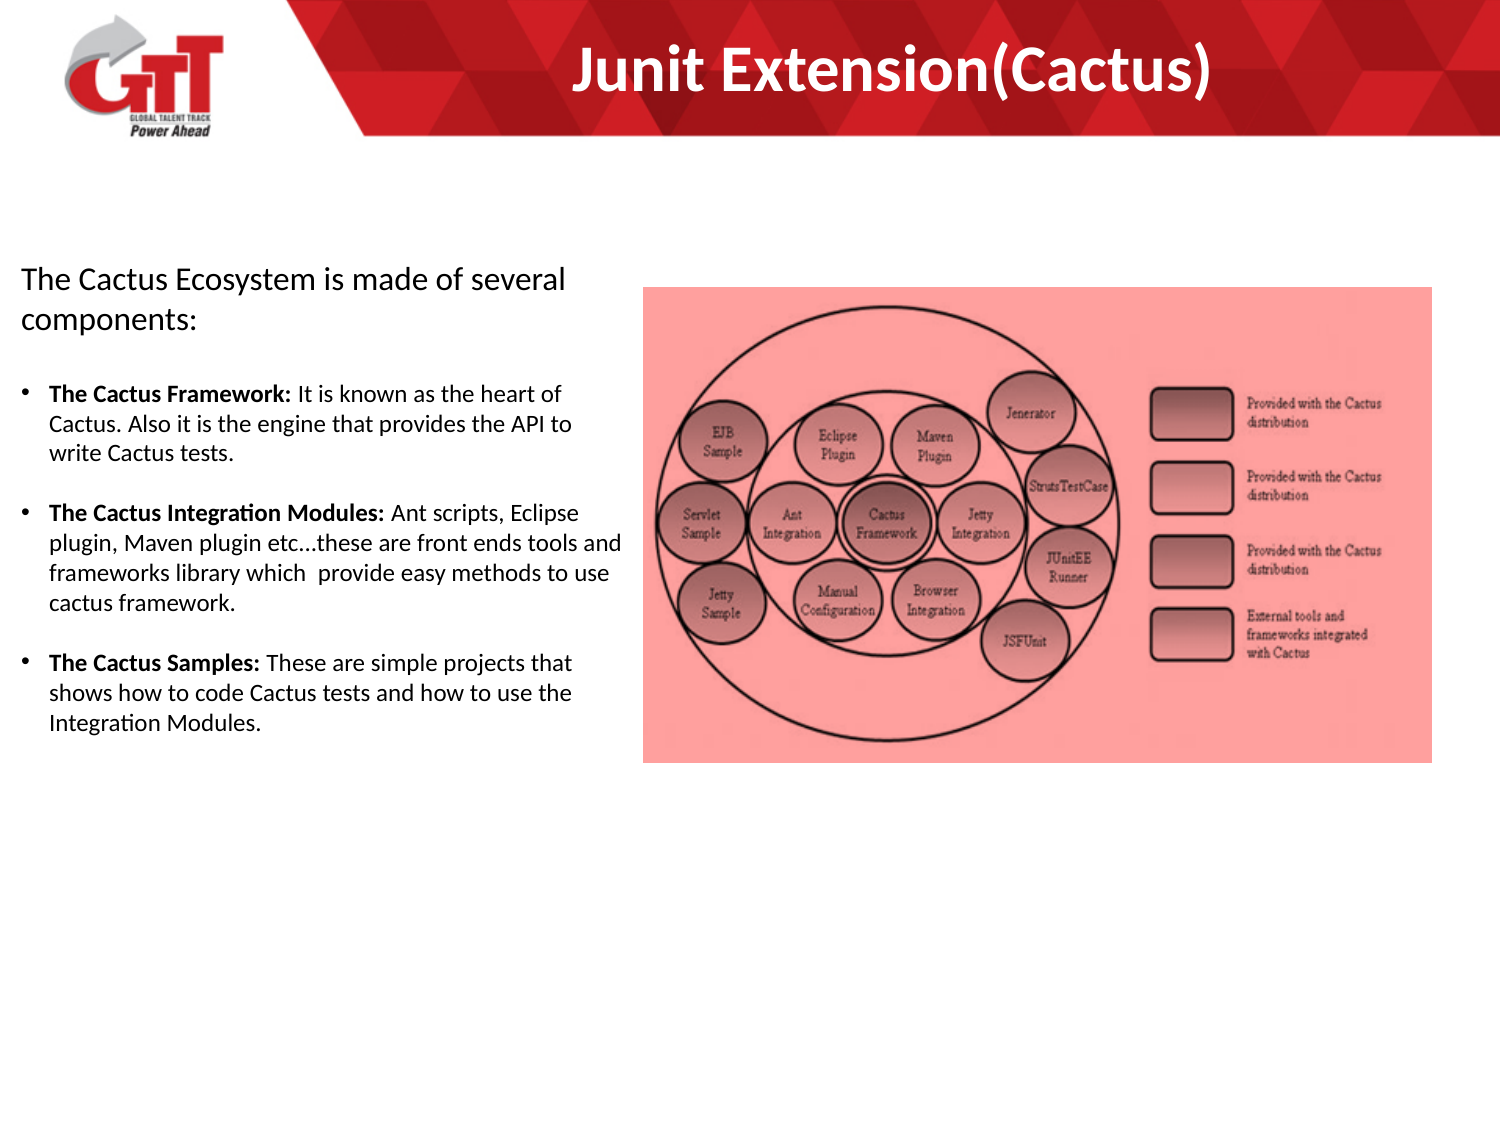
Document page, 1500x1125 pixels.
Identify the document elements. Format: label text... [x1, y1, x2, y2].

picture [0, 0, 1500, 1125]
title Junit Extension(Cactus) [324, 12, 1463, 118]
text_box The Cactus Ecosystem is made of several components: The Cactus Framework: It is known as the heart of Cactus. Also it is the engine that provides the API to write Cactus tests. The Cactus Integration Modules: Ant scripts, Eclipse plugin, Maven plugin etc...these are front ends tools and frameworks library which provide easy methods to use cactus framework. The Cactus Samples: These are simple projects that shows how to code Cactus tests and how to use the Integration Modules. [6, 249, 644, 824]
